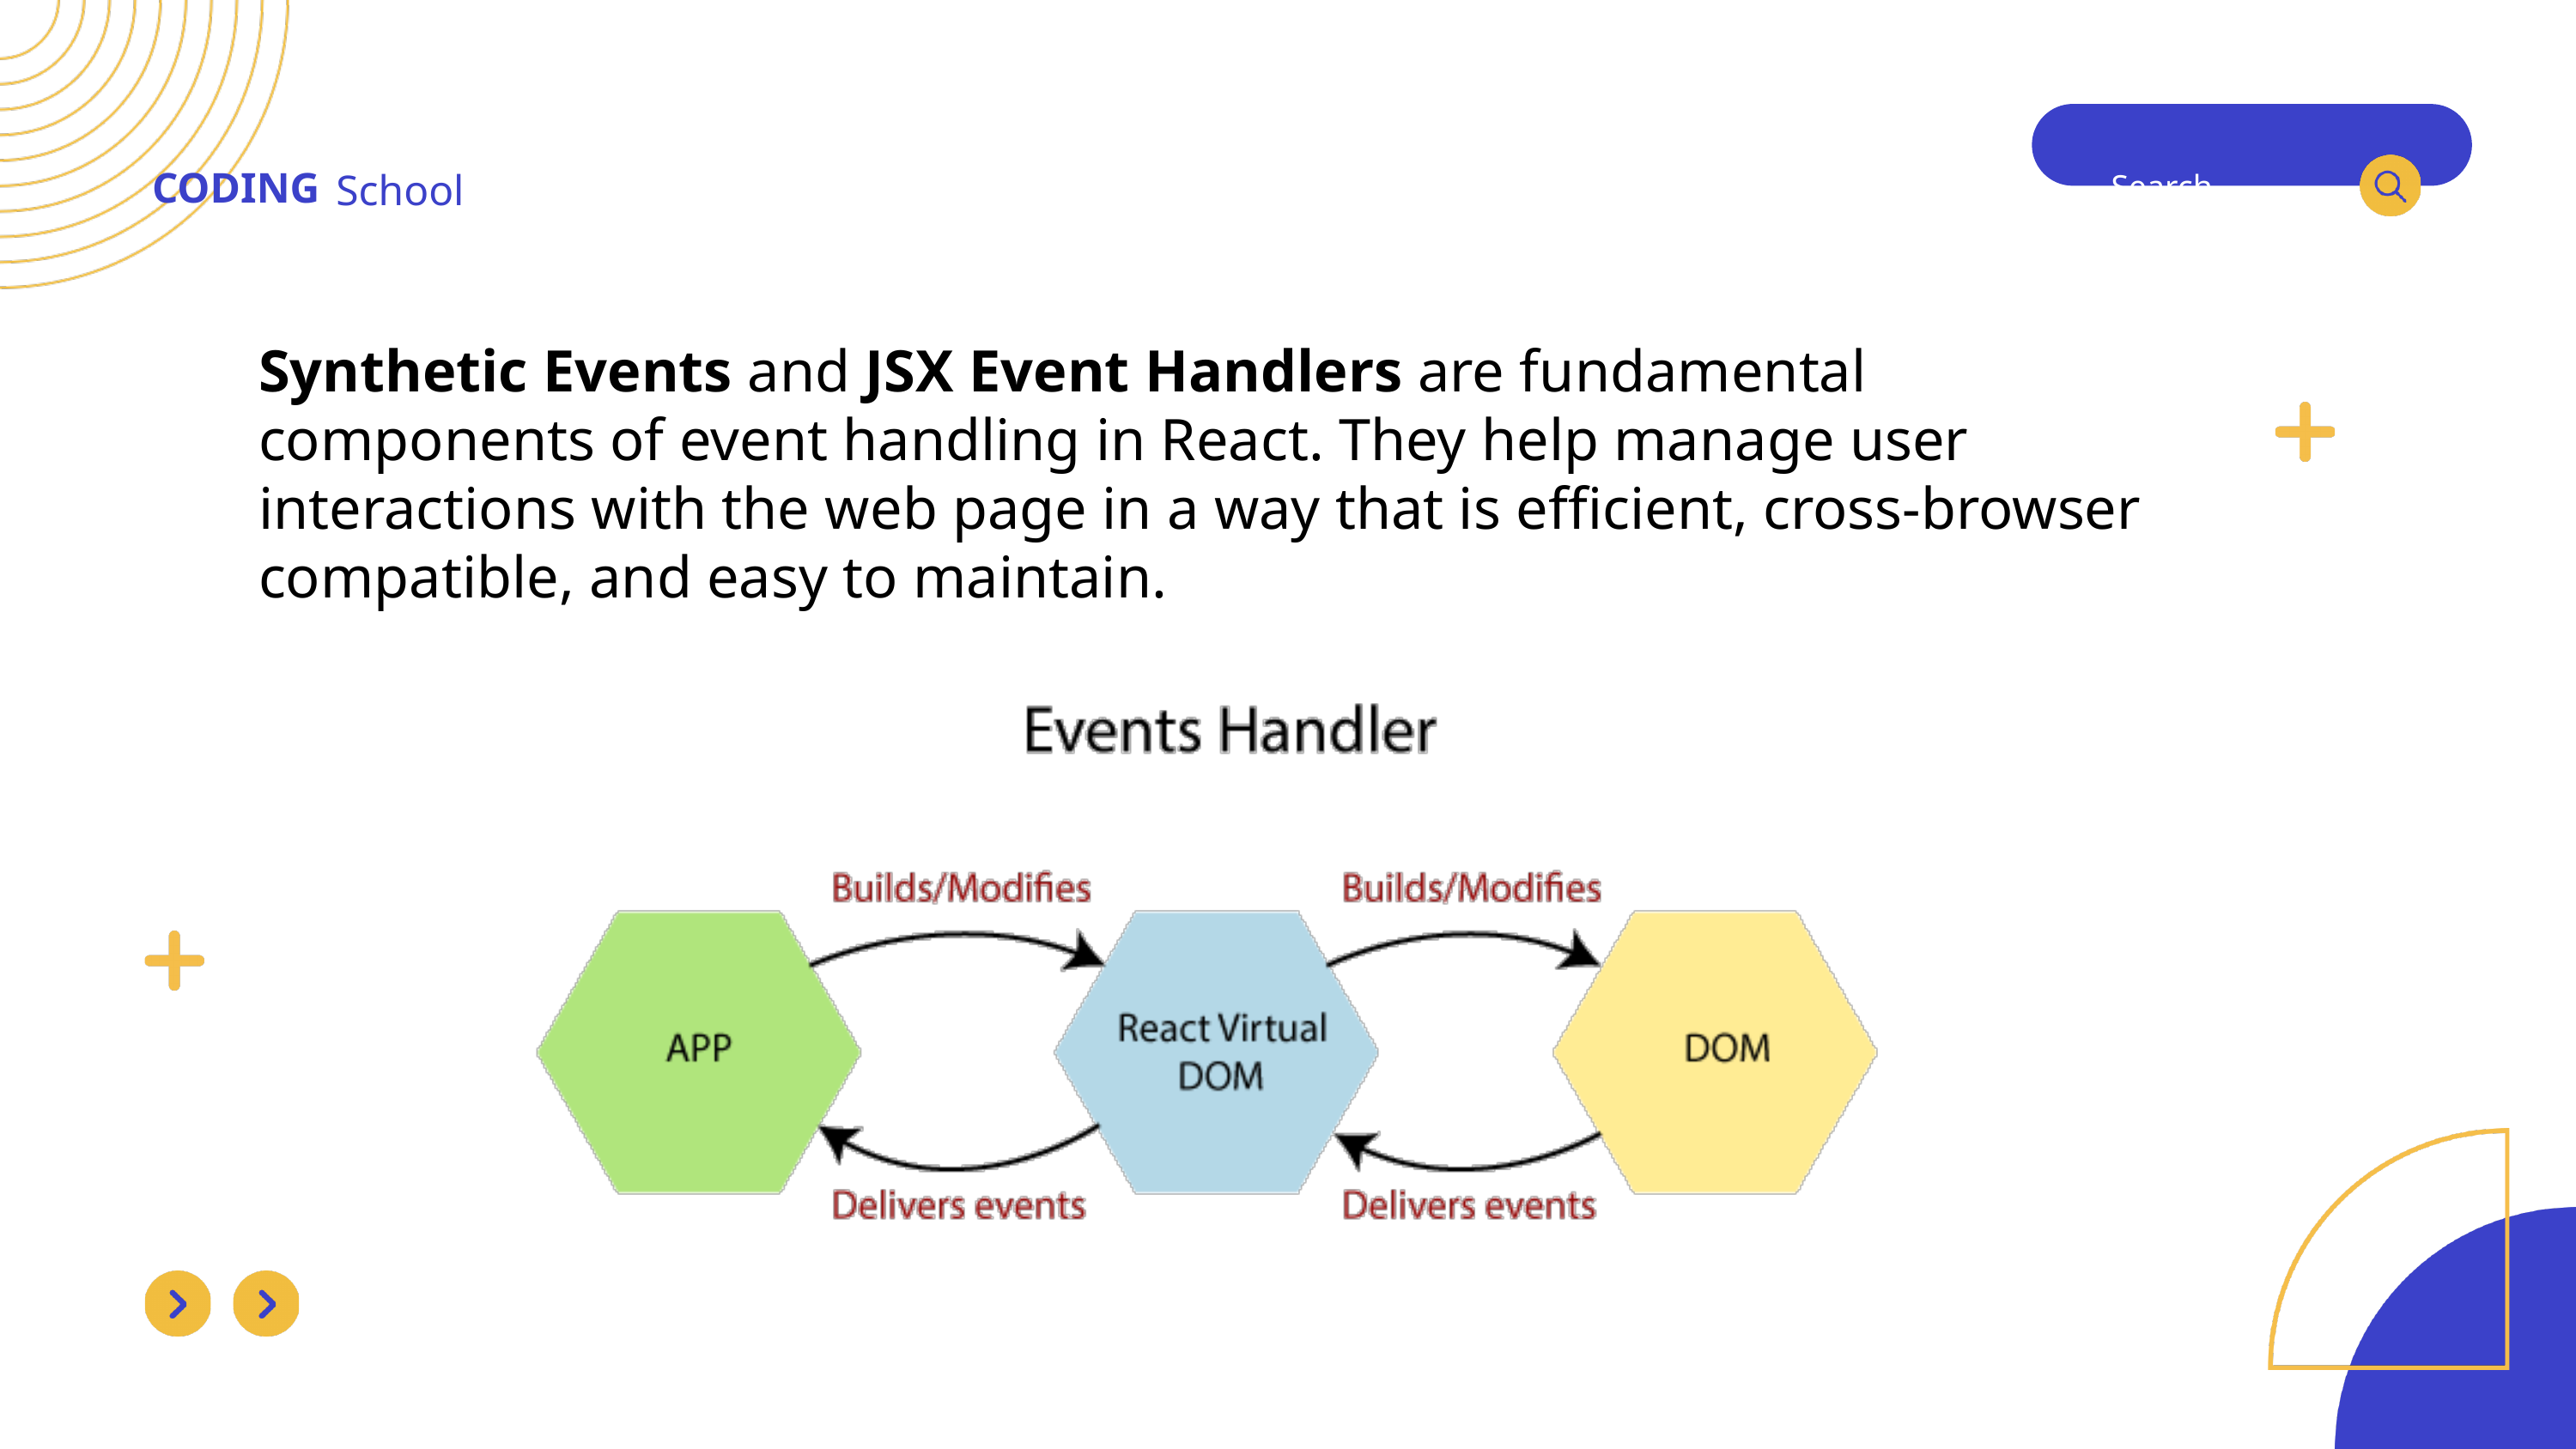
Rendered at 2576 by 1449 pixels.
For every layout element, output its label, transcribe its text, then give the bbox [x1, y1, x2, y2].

text_box [533, 644, 1882, 1319]
text_box [144, 931, 204, 991]
text_box Synthetic Events and JSX Event Handlers are fundamental components of event handling in React. They help manage user interactions with the web page in a way that is efficient, cross-browser compatible, and easy to maintain. [258, 335, 2158, 610]
text_box School [336, 156, 525, 215]
text_box [233, 1270, 300, 1337]
text_box [144, 1270, 211, 1337]
text_box Search . . . [2111, 166, 2291, 205]
text_box [0, 0, 290, 290]
text_box [169, 1289, 187, 1319]
text_box [2275, 402, 2336, 462]
text_box [2373, 169, 2407, 203]
text_box [2335, 1207, 2576, 1449]
text_box [2268, 1128, 2510, 1370]
text_box [258, 1289, 276, 1319]
text_box [2360, 155, 2421, 216]
text_box CODING [112, 154, 320, 212]
